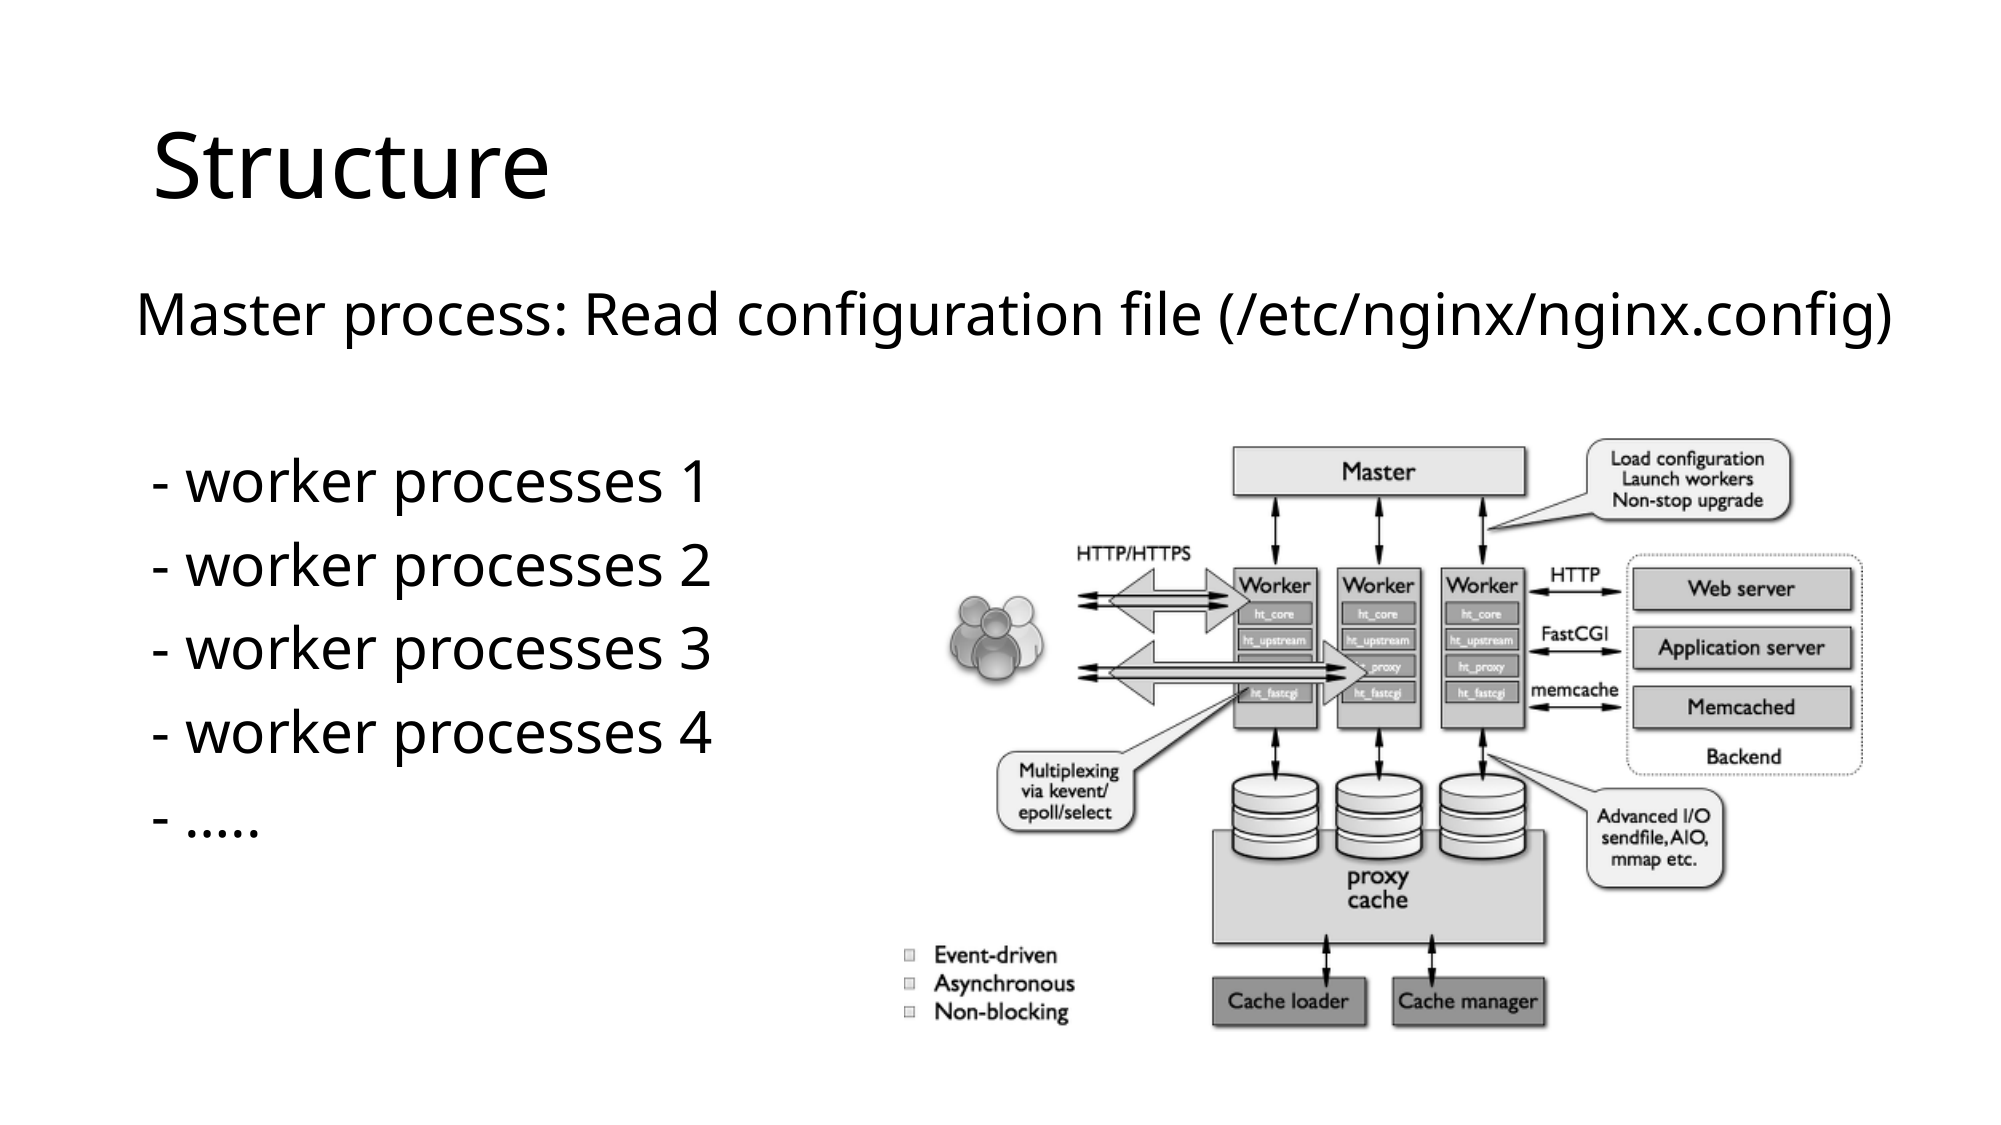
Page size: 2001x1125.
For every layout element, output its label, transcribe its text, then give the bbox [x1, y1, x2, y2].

list Master process: Read configuration file (/etc/nginx/nginx.config) - worker processes 1 - worker processes 2 - worker processes 3 - worker processes 4 - ….. [120, 277, 1917, 916]
title Structure [137, 59, 1863, 277]
picture [904, 437, 1863, 1032]
